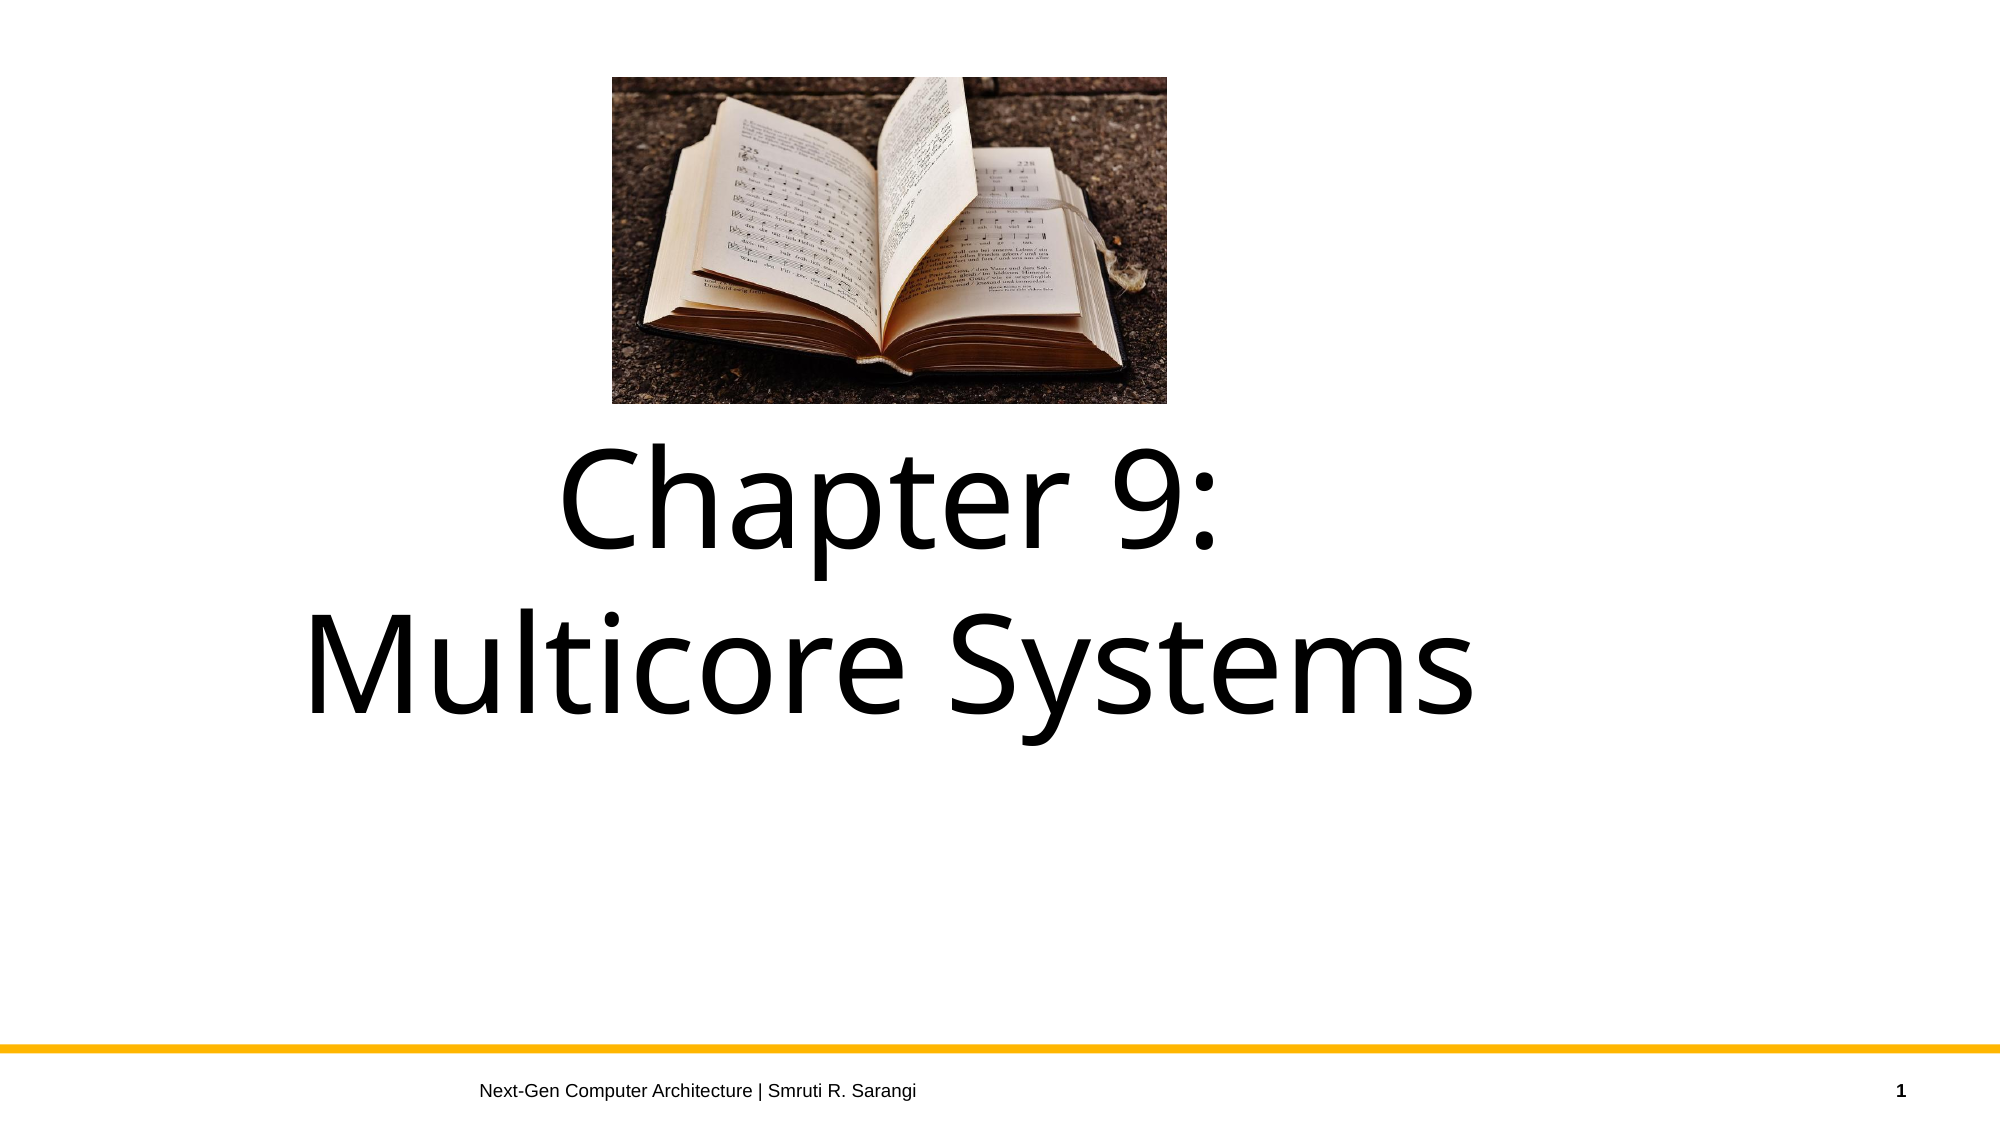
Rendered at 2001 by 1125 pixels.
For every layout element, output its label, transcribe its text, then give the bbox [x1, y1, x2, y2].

footer Next-Gen Computer Architecture | Smruti R. Sarangi [464, 1071, 1365, 1109]
text_box Chapter 9: Multicore Systems [284, 403, 1495, 748]
picture [612, 77, 1167, 404]
slide_number 1 [1711, 1071, 1922, 1109]
